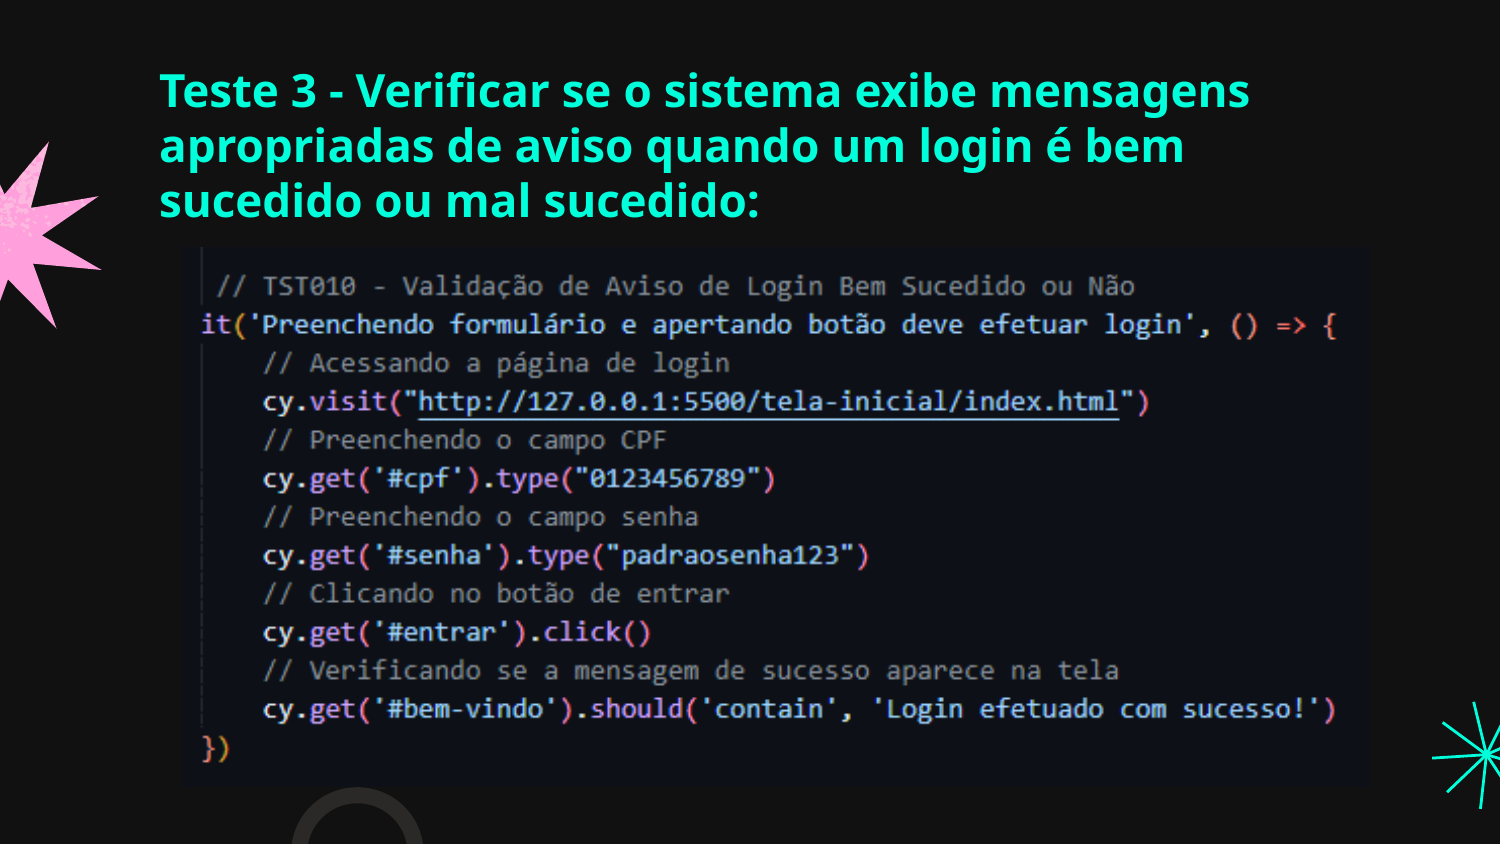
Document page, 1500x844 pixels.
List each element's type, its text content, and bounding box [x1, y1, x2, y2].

title Teste 3 - Verificar se o sistema exibe mensagens apropriadas de aviso quando um login é bem sucedido ou mal sucedido: [144, 47, 1408, 308]
picture [181, 247, 1371, 788]
